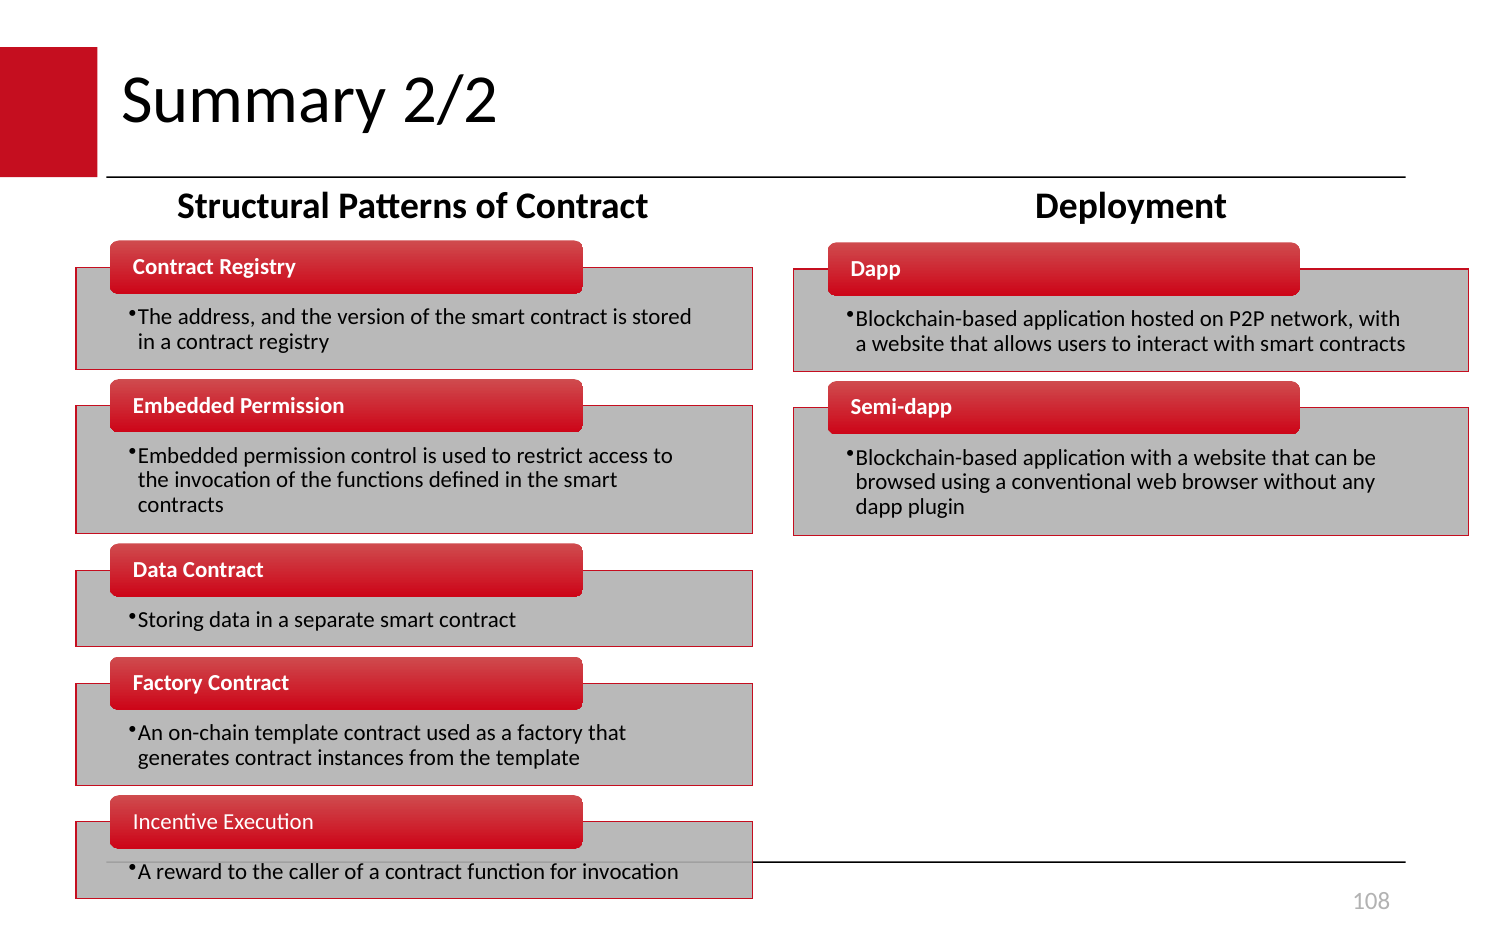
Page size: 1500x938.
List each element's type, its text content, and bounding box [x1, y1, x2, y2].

text_box Deployment [792, 173, 1471, 234]
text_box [75, 231, 753, 908]
slide_number 108 [1101, 880, 1406, 918]
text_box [793, 230, 1469, 548]
text_box Structural Patterns of Contract [73, 173, 753, 234]
title Summary 2/2 [106, 47, 1406, 154]
